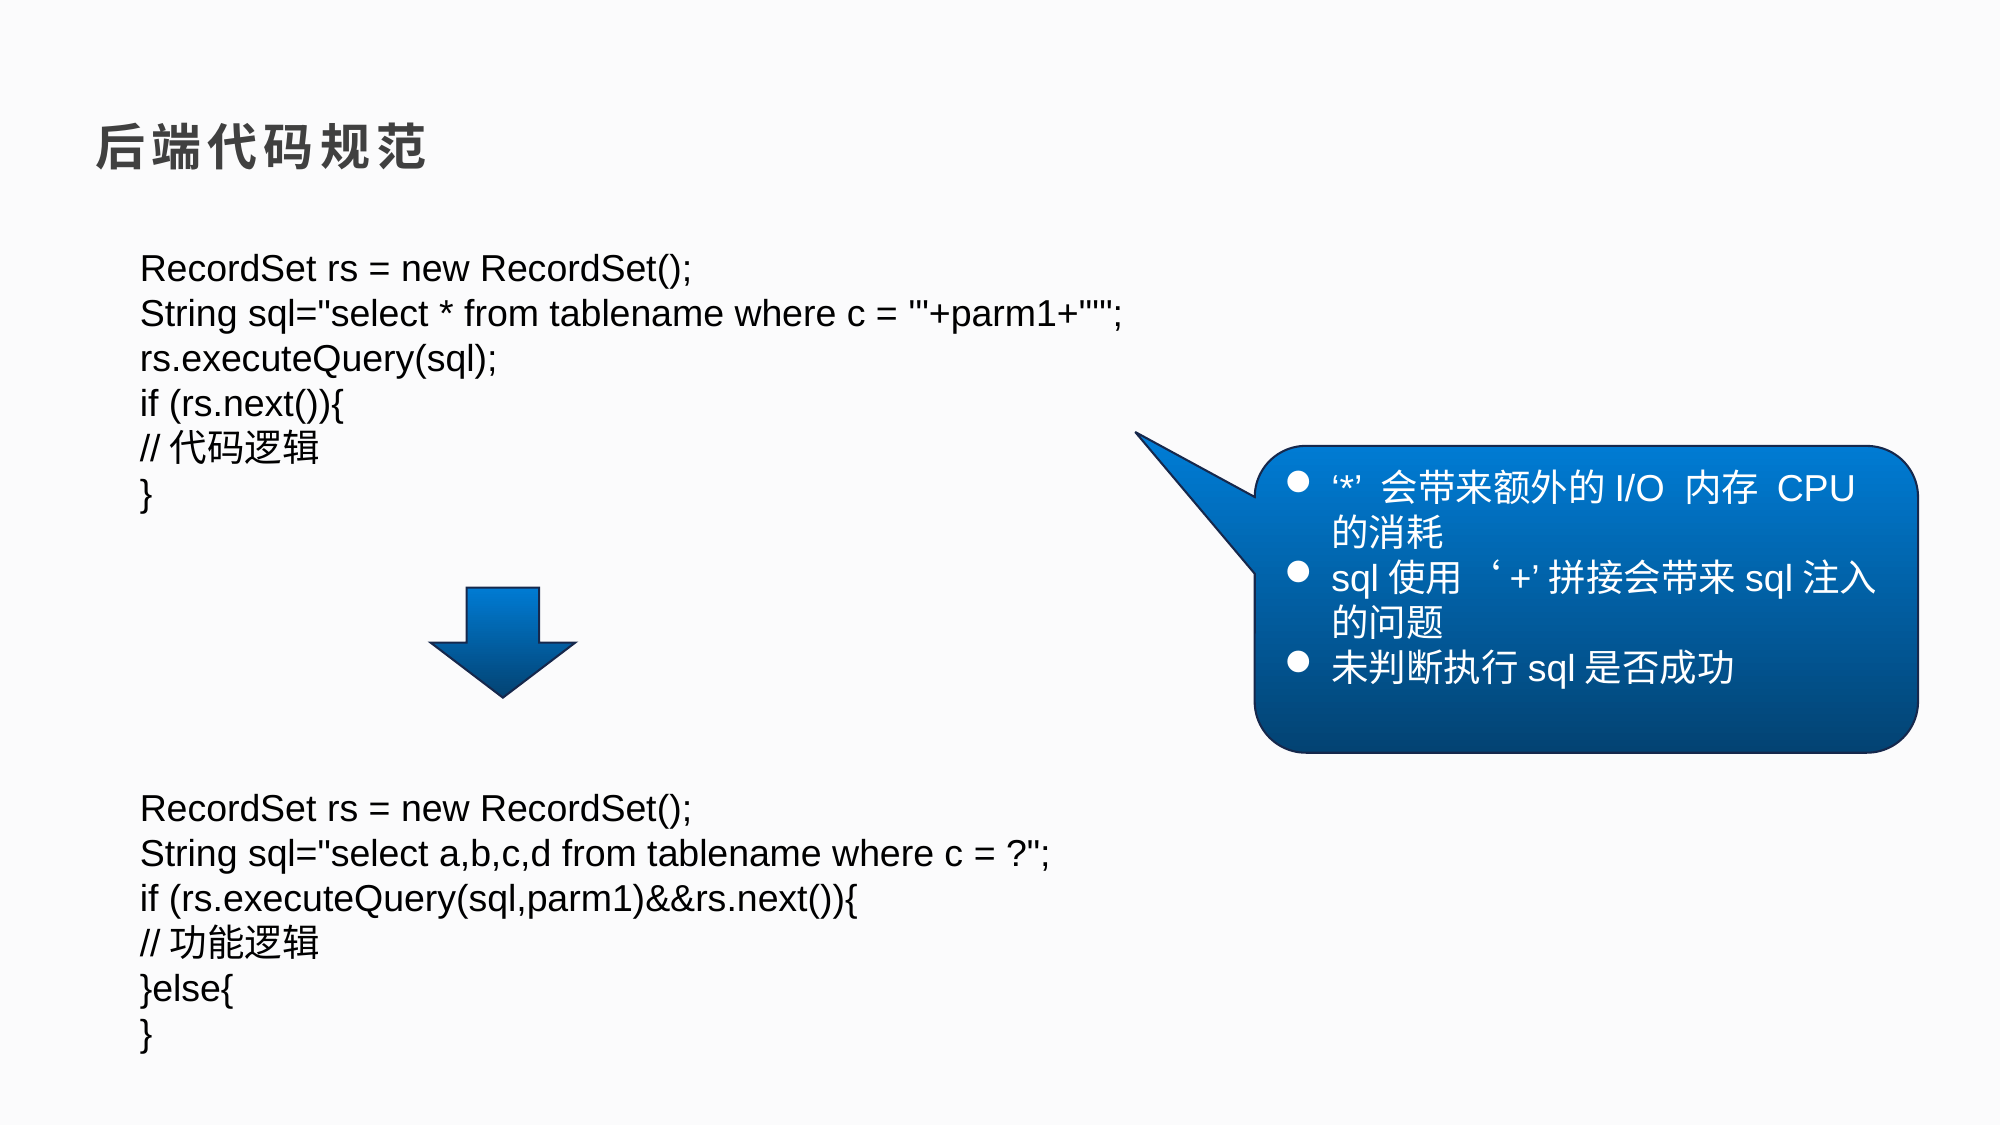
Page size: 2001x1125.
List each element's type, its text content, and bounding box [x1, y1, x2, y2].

text_box 后端代码规范 [80, 76, 899, 183]
text_box ‘*’ 会带来额外的I/O 内存 CPU的消耗 sql使用‘+’拼接会带来sql注入的问题 未判断执行sql是否成功 [1134, 431, 1920, 754]
text_box RecordSet rs = new RecordSet(); String sql="select * from tablename where c = '"+parm1+"'"; rs.executeQuery(sql); if (rs.next()){ //代码逻辑 } [124, 236, 1589, 522]
text_box [427, 586, 579, 699]
text_box RecordSet rs = new RecordSet(); String sql="select a,b,c,d from tablename where c = ?"; if (rs.executeQuery(sql,parm1)&&rs.next()){ //功能逻辑 }else{ } [124, 776, 1589, 1062]
